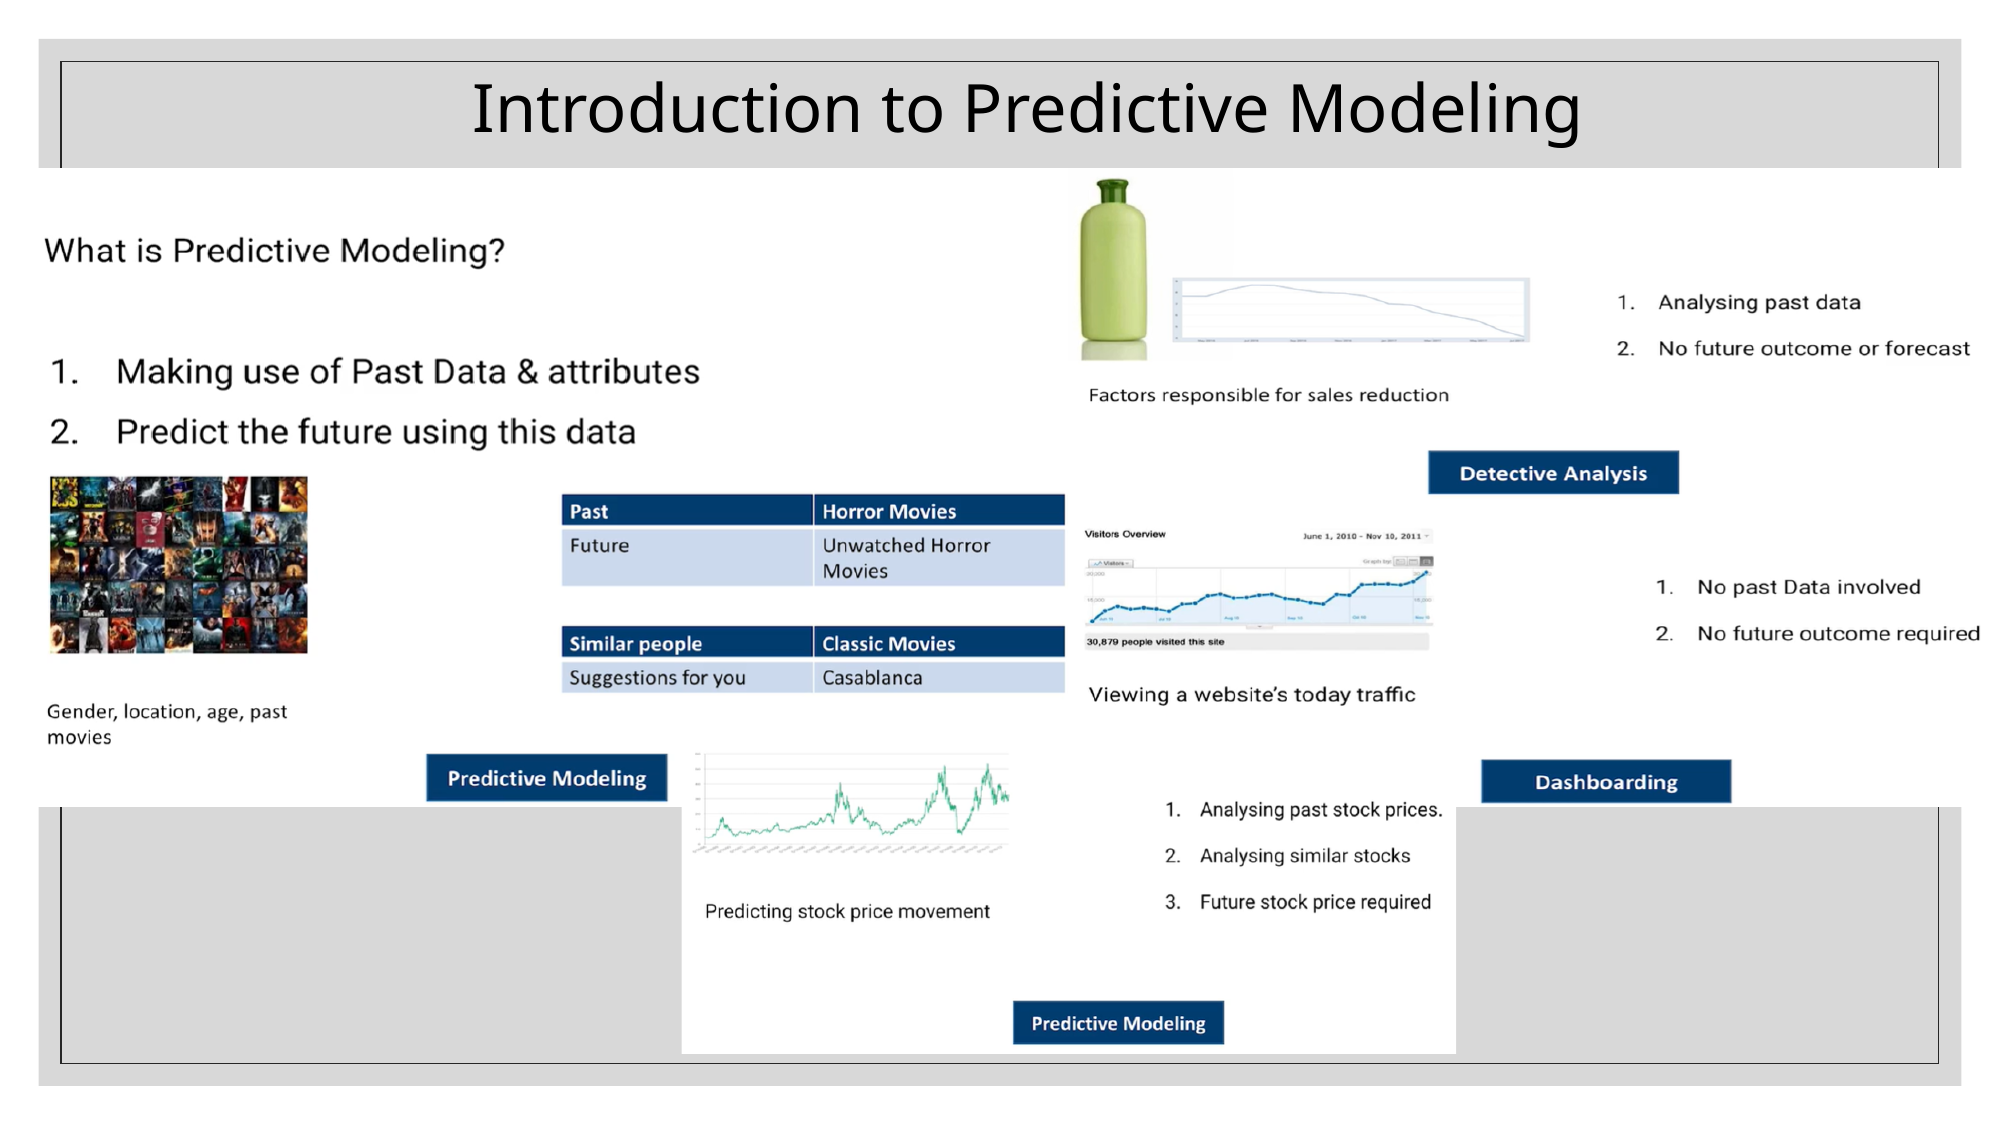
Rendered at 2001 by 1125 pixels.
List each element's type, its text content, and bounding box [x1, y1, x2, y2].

text_box Introduction to Predictive Modeling [457, 57, 1601, 153]
picture [28, 168, 1987, 1054]
